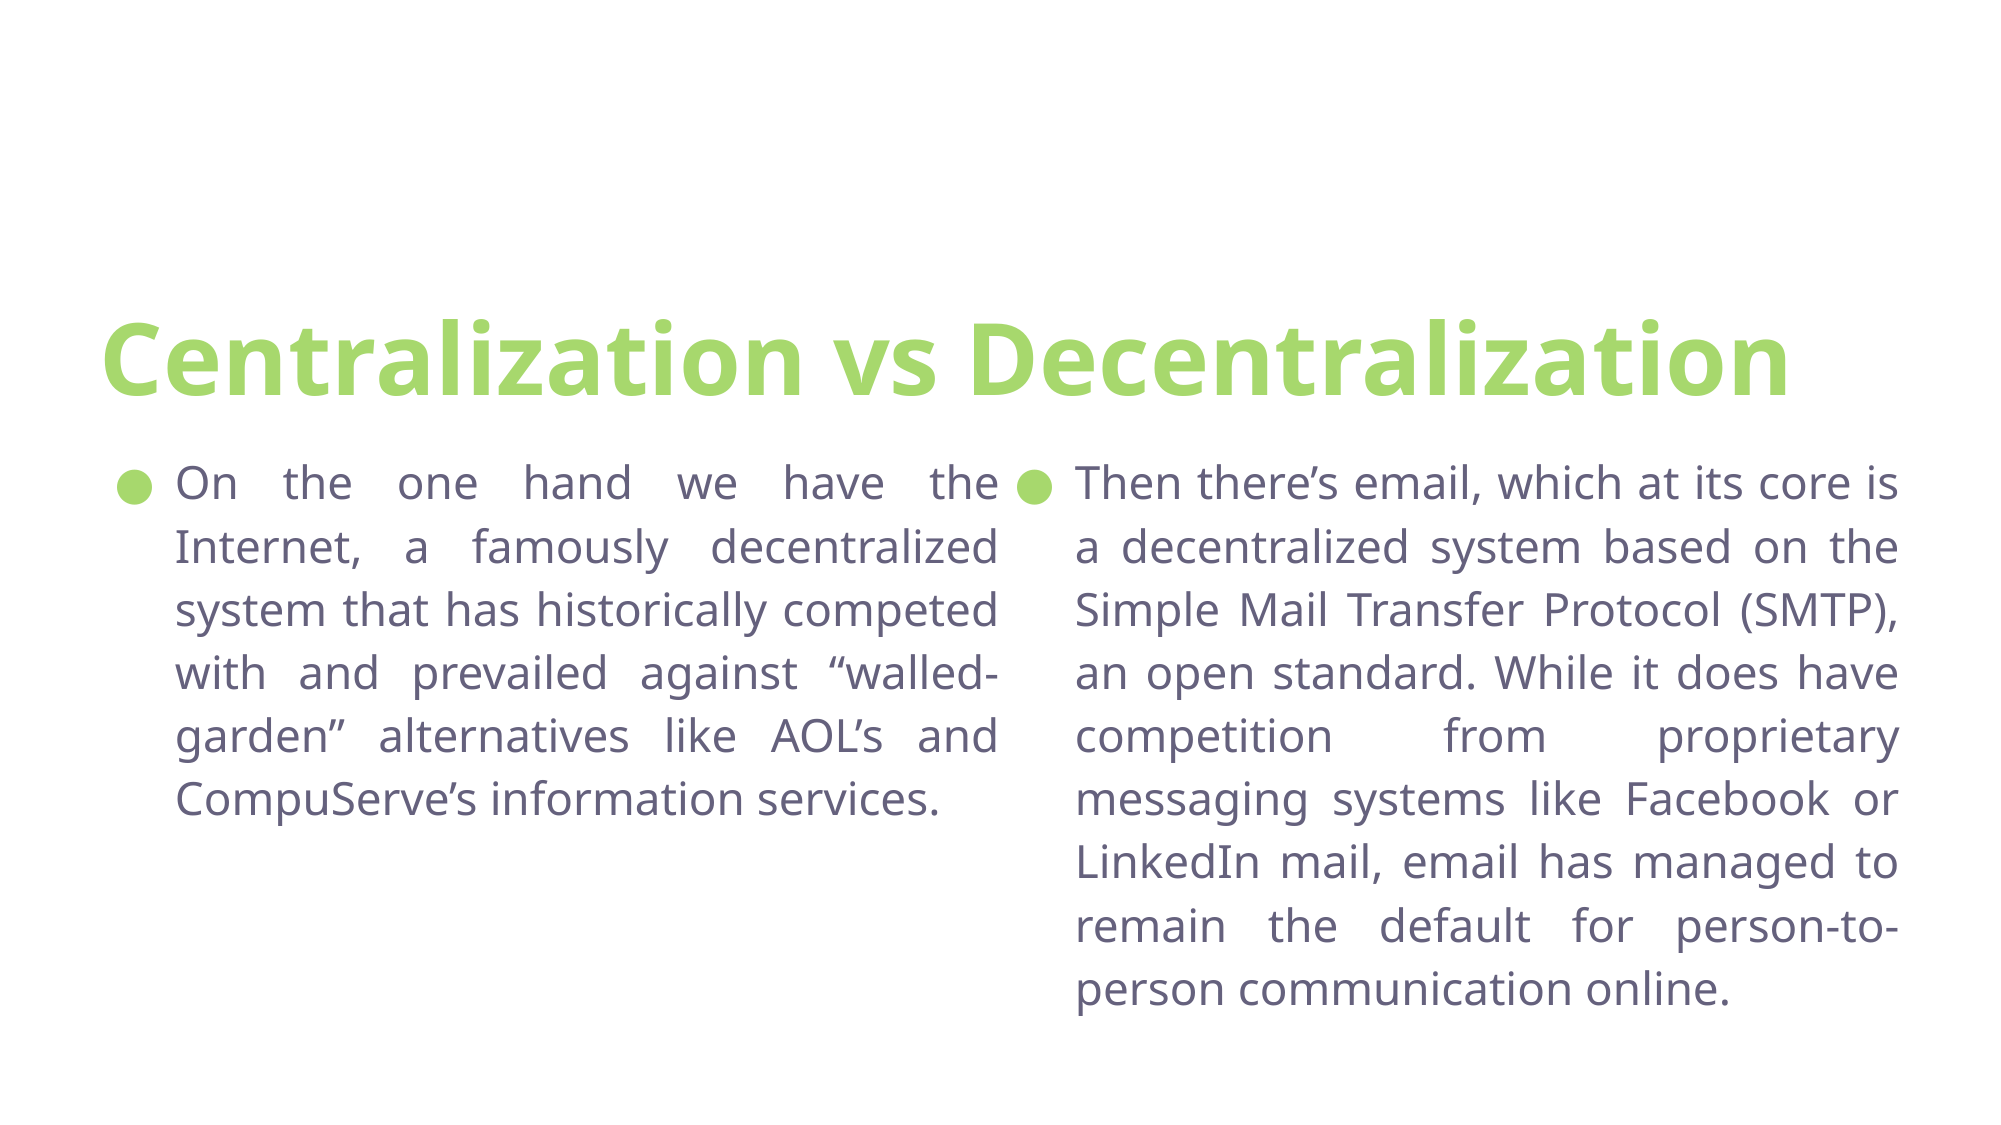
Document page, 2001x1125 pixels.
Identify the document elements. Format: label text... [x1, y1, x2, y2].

text_box Then there’s email, which at its core is a decentralized system based on the Simple Mail Transfer Protocol (SMTP), an open standard. While it does have competition from proprietary messaging systems like Facebook or LinkedIn mail, email has managed to remain the default for person‐to‐person communication online. [999, 445, 1900, 854]
title Centralization vs Decentralization [99, 228, 1900, 416]
list On the one hand we have the Internet, a famously decentralized system that has historically competed with and prevailed against “walled‐garden” alternatives like AOL’s and CompuServe’s information services. [99, 445, 999, 854]
